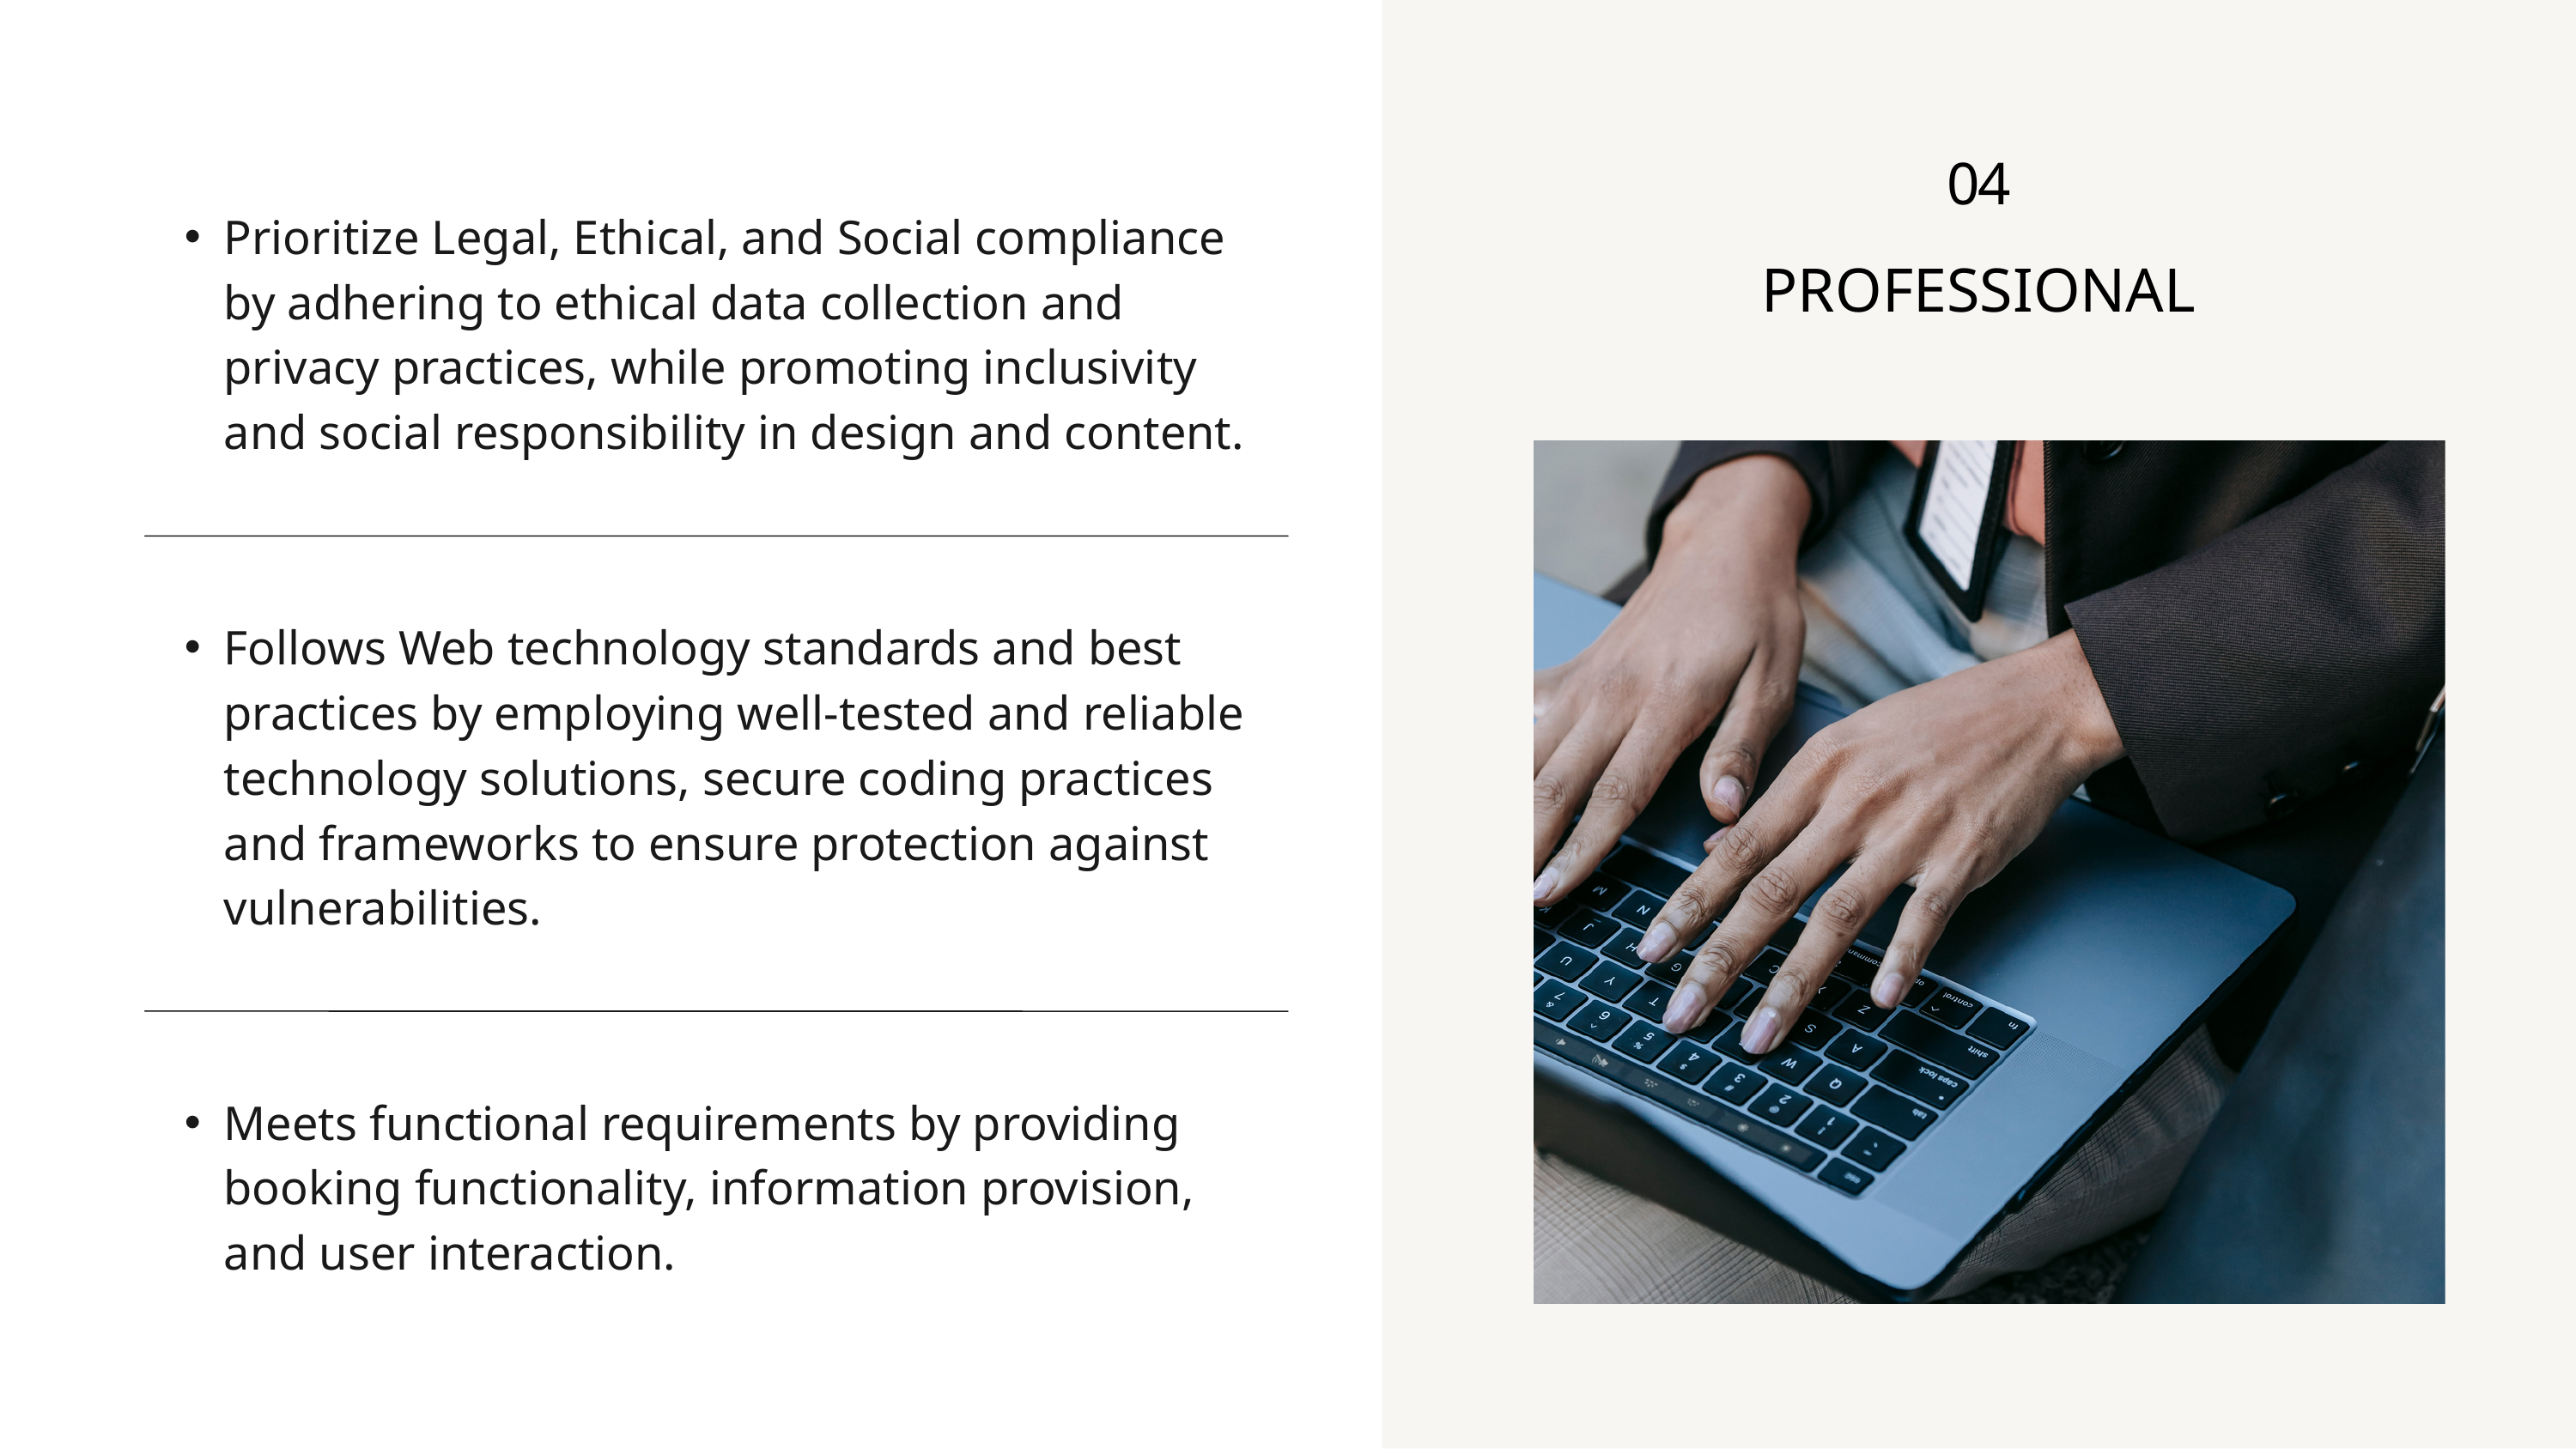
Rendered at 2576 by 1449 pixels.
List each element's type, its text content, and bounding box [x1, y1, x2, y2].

text_box Prioritize Legal, Ethical, and Social compliance by adhering to ethical data collection and privacy practices, while promoting inclusivity and social responsibility in design and content. [144, 198, 1289, 459]
text_box Follows Web technology standards and best practices by employing well-tested and reliable technology solutions, secure coding practices and frameworks to ensure protection against vulnerabilities. [144, 609, 1289, 935]
text_box [1382, 0, 2576, 1449]
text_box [1607, 144, 2351, 320]
text_box [1534, 440, 2445, 1304]
text_box Meets functional requirements by providing booking functionality, information provision, and user interaction. [144, 1084, 1289, 1280]
